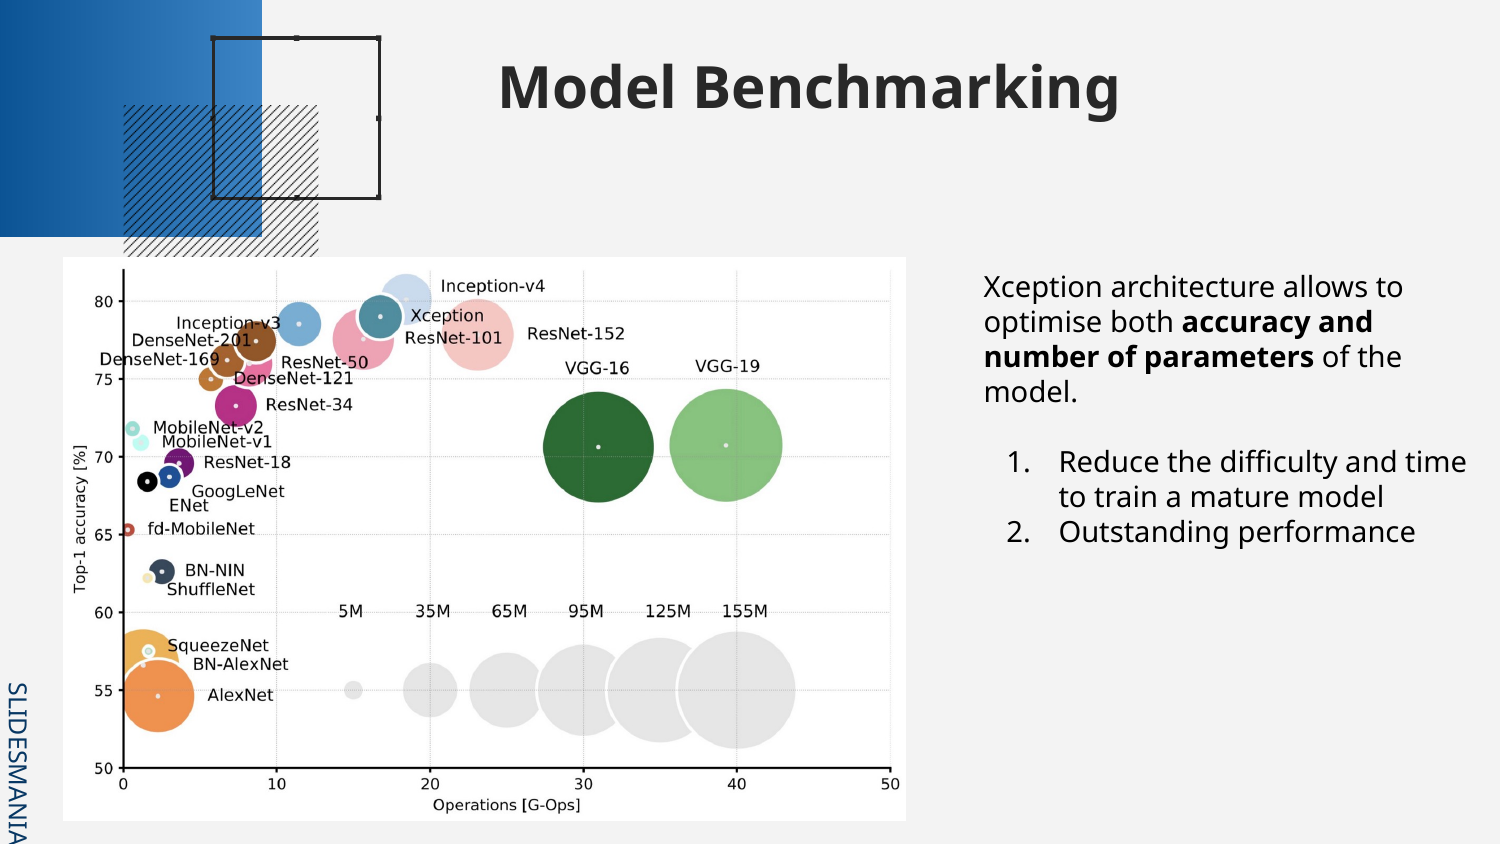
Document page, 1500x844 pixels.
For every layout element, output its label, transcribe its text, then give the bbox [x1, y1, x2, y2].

picture [62, 105, 906, 821]
title Model Benchmarking [482, 35, 1336, 130]
text_box Xception architecture allows to optimise both accuracy and number of parameters of the model. Reduce the difficulty and time to train a mature model Outstanding performance [968, 253, 1492, 564]
